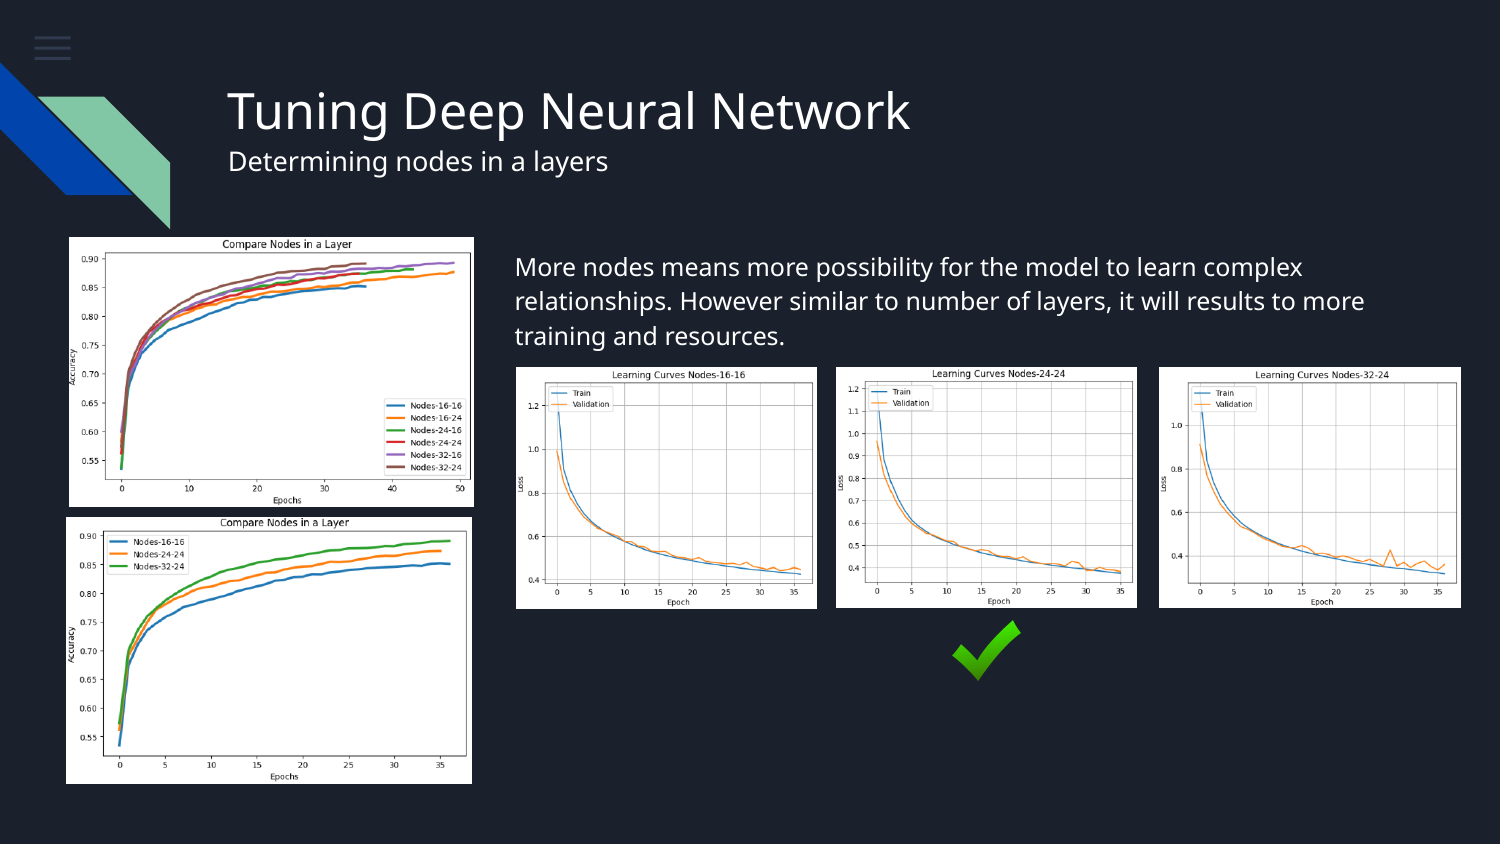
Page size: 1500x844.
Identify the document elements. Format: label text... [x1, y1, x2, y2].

picture [68, 236, 474, 508]
picture [66, 516, 472, 785]
title Tuning Deep Neural Network Determining nodes in a layers [212, 64, 1368, 215]
list More nodes means more possibility for the model to learn complex relationships. However similar to number of layers, it will results to more training and resources. [499, 231, 1437, 489]
picture [952, 619, 1021, 682]
picture [515, 367, 818, 609]
picture [1159, 367, 1461, 609]
picture [835, 367, 1138, 608]
